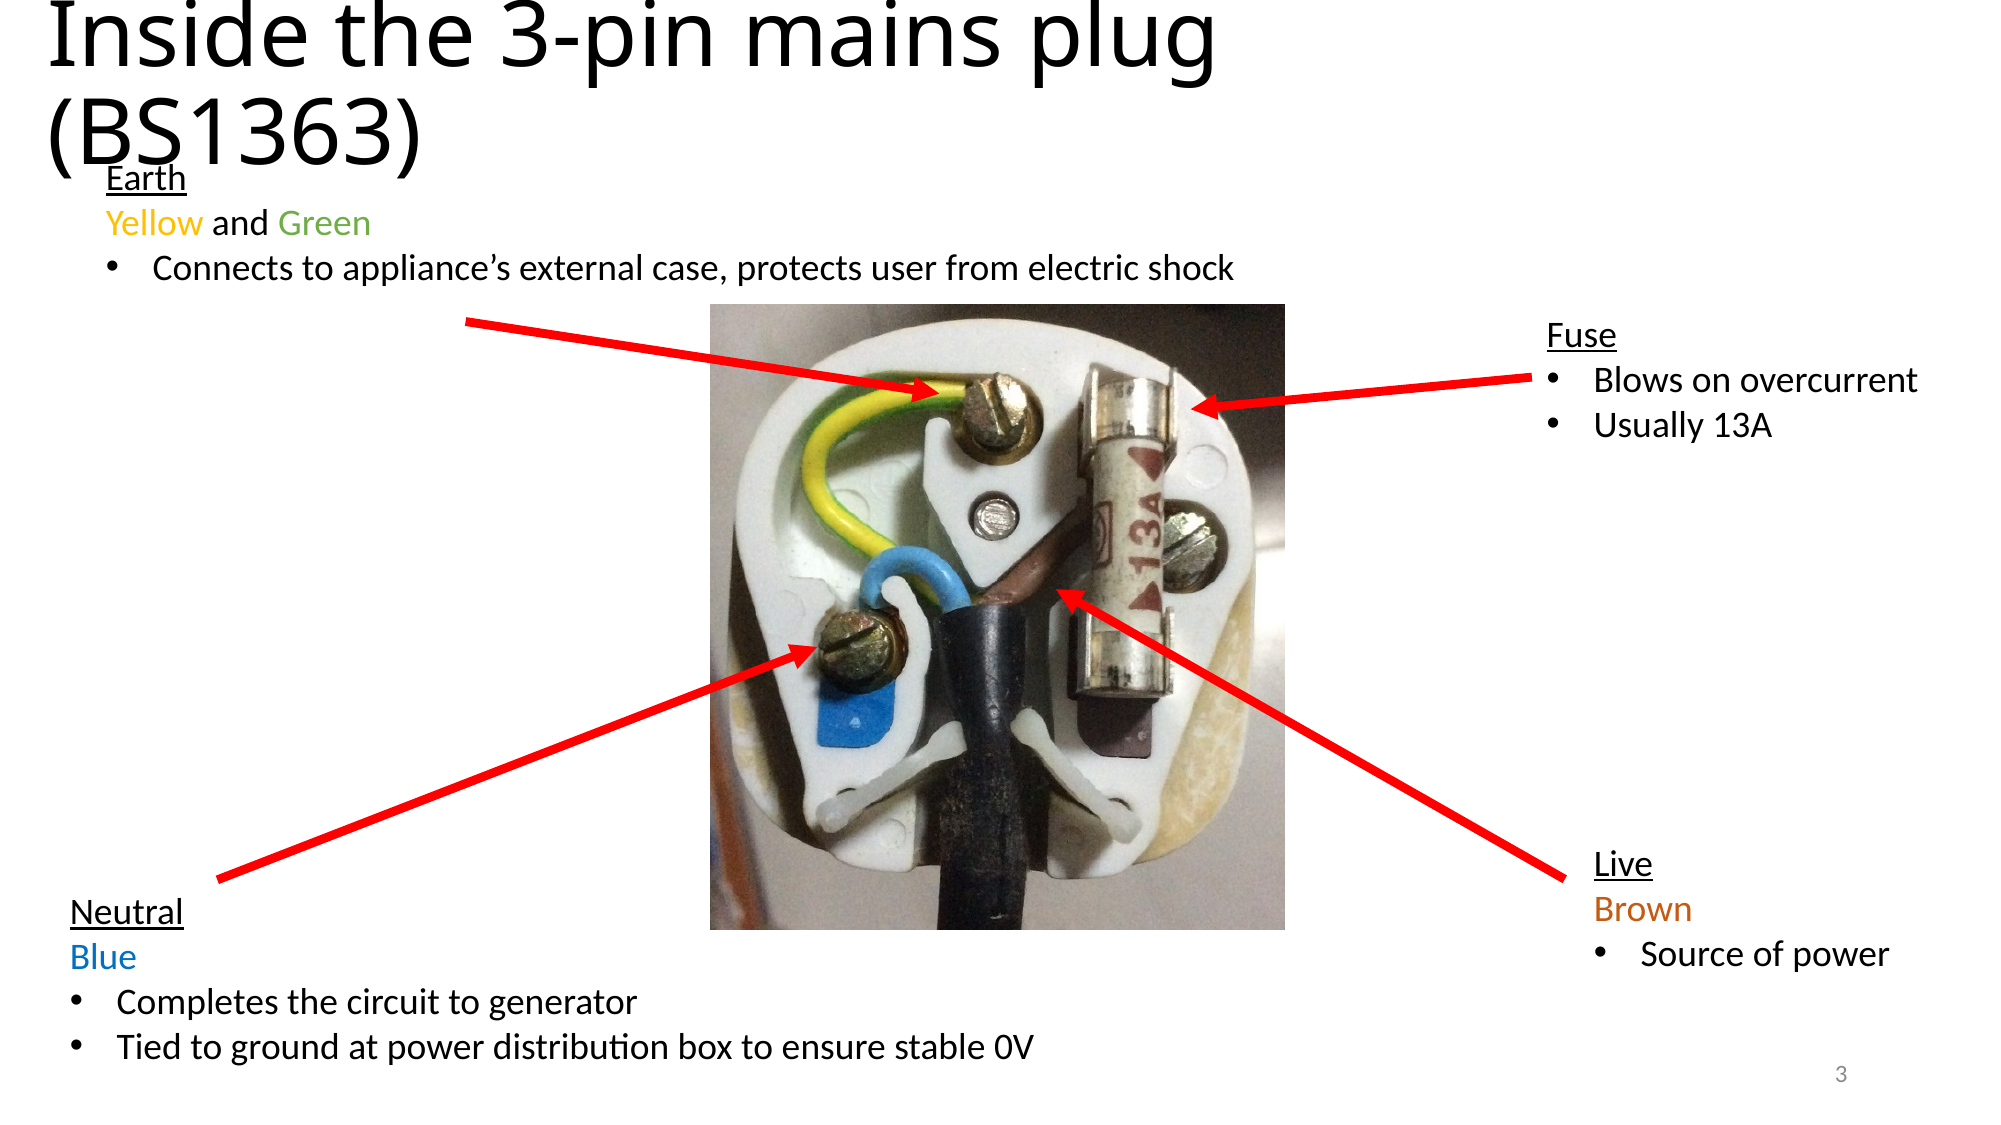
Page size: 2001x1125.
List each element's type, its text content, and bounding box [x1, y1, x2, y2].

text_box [1055, 589, 1565, 880]
text_box Neutral Blue Completes the circuit to generator Tied to ground at power distribution box to ensure stable 0V [55, 879, 1051, 1075]
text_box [465, 321, 940, 394]
picture [710, 304, 1285, 930]
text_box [217, 646, 818, 880]
title Inside the 3-pin mains plug (BS1363) [32, 2, 1454, 170]
text_box Earth Yellow and Green Connects to appliance’s external case, protects user from electric shock [91, 146, 1251, 296]
text_box Fuse Blows on overcurrent Usually 13A [1531, 302, 1934, 452]
slide_number 3 [1412, 1042, 1863, 1103]
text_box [1190, 377, 1530, 410]
text_box Live Brown Source of power [1578, 831, 1906, 1027]
